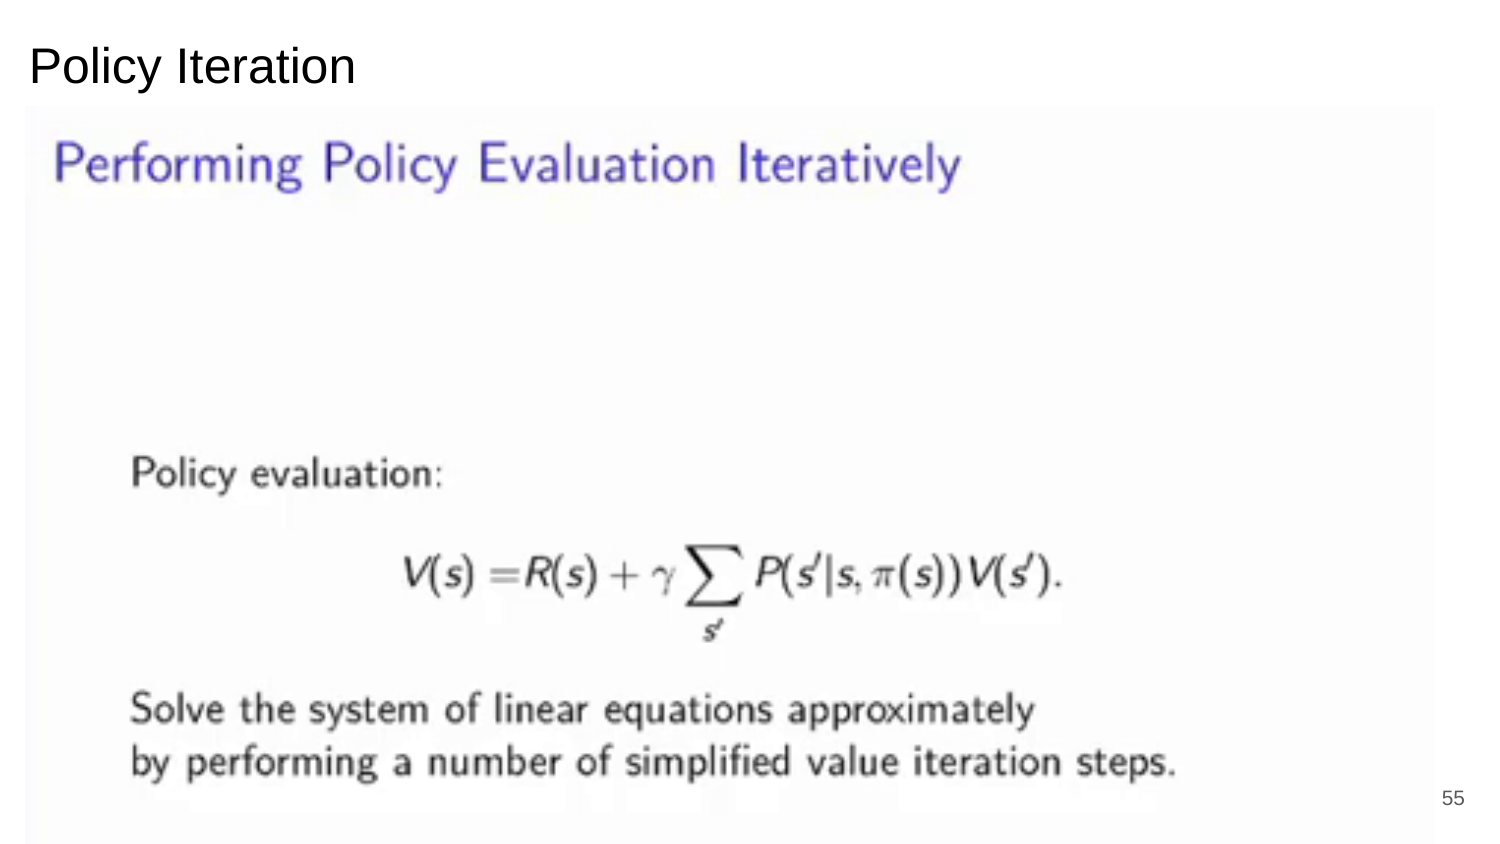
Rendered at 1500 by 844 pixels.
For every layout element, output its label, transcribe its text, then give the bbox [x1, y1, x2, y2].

picture [25, 106, 1435, 844]
slide_number 55 [1439, 764, 1480, 830]
title Policy Iteration [14, 14, 1412, 109]
